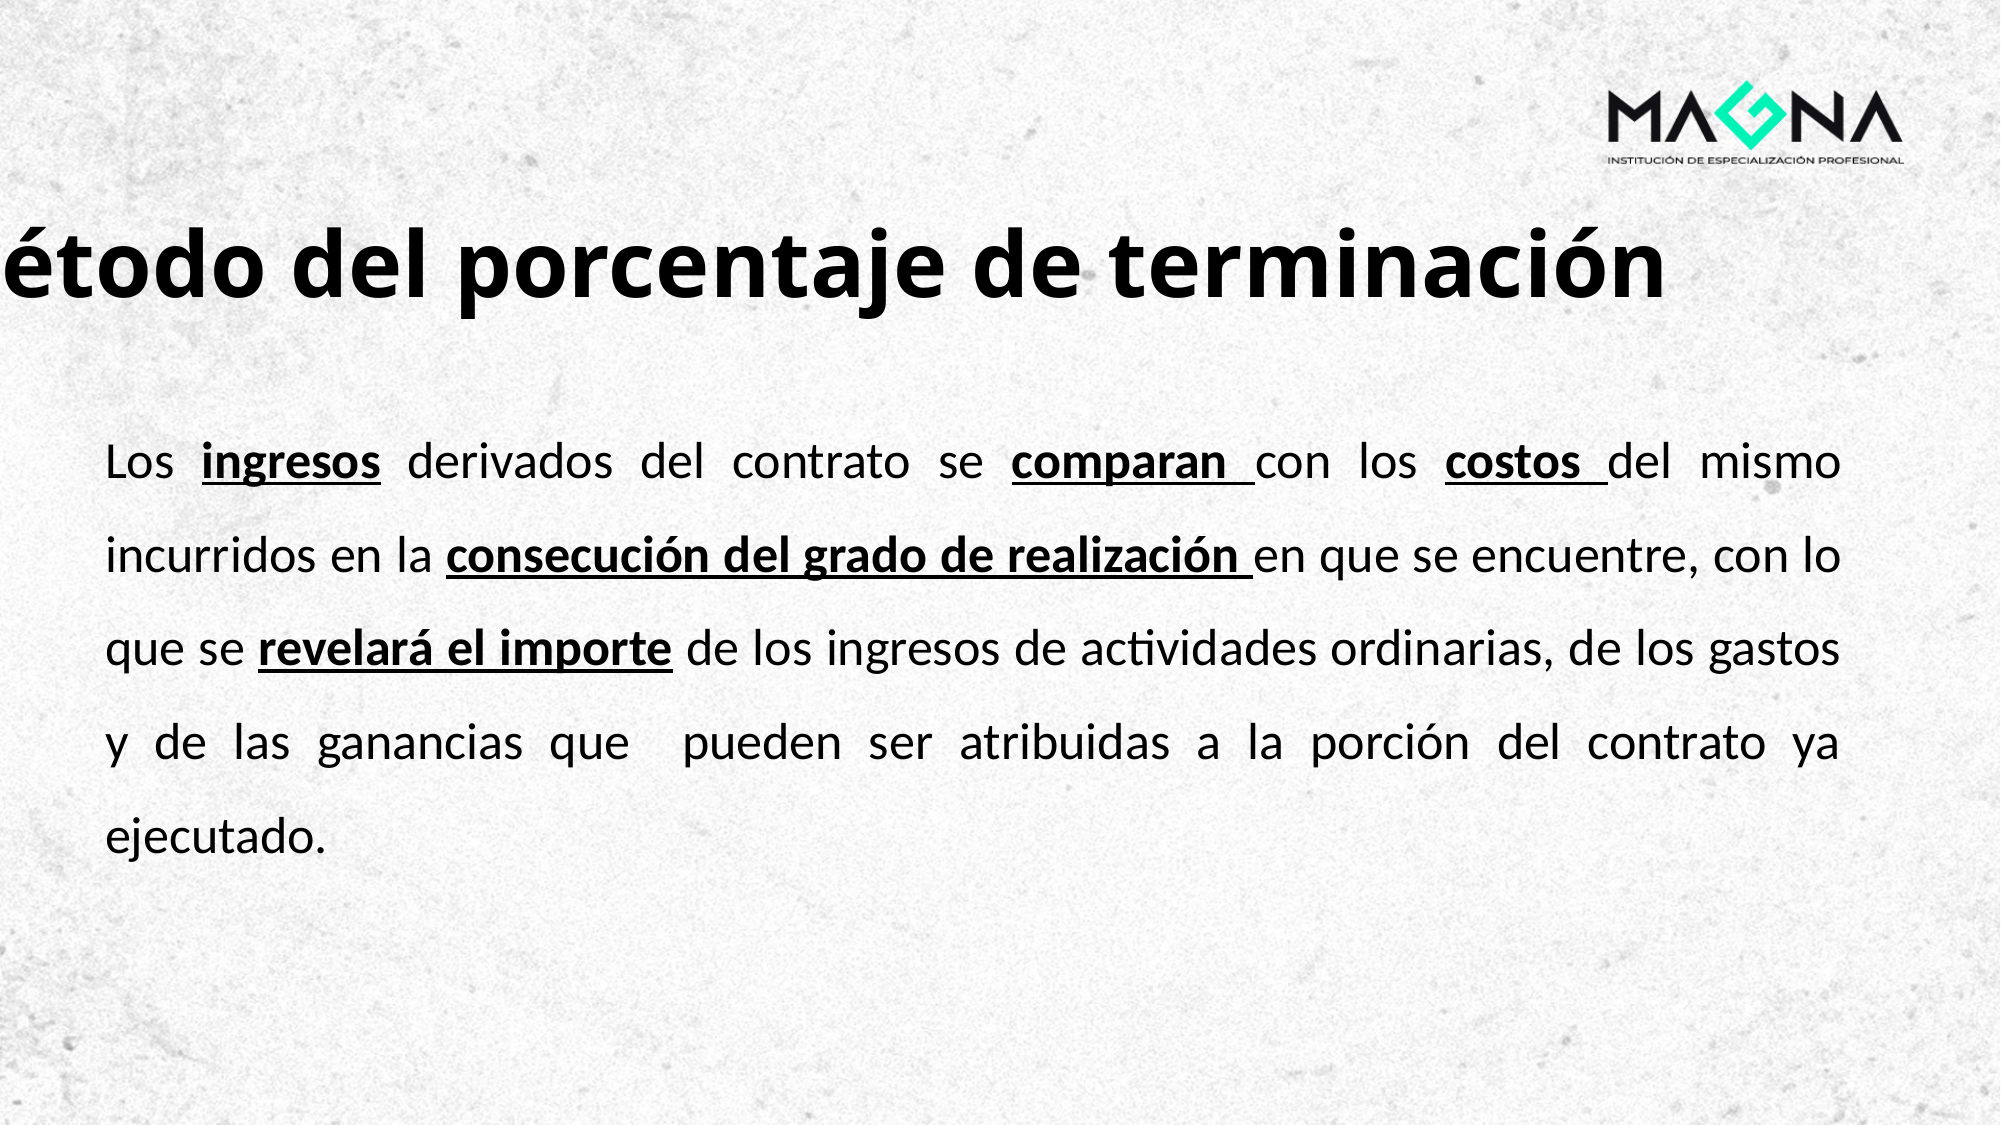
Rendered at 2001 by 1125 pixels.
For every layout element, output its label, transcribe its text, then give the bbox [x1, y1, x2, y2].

text_box Los ingresos derivados del contrato se comparan con los costos del mismo incurridos en la consecución del grado de realización en que se encuentre, con lo que se revelará el importe de los ingresos de actividades ordinarias, de los gastos y de las ganancias que pueden ser atribuidas a la porción del contrato ya ejecutado. [90, 387, 1858, 871]
text_box Método del porcentaje de terminación [0, 198, 1685, 324]
picture [0, 0, 2001, 1125]
